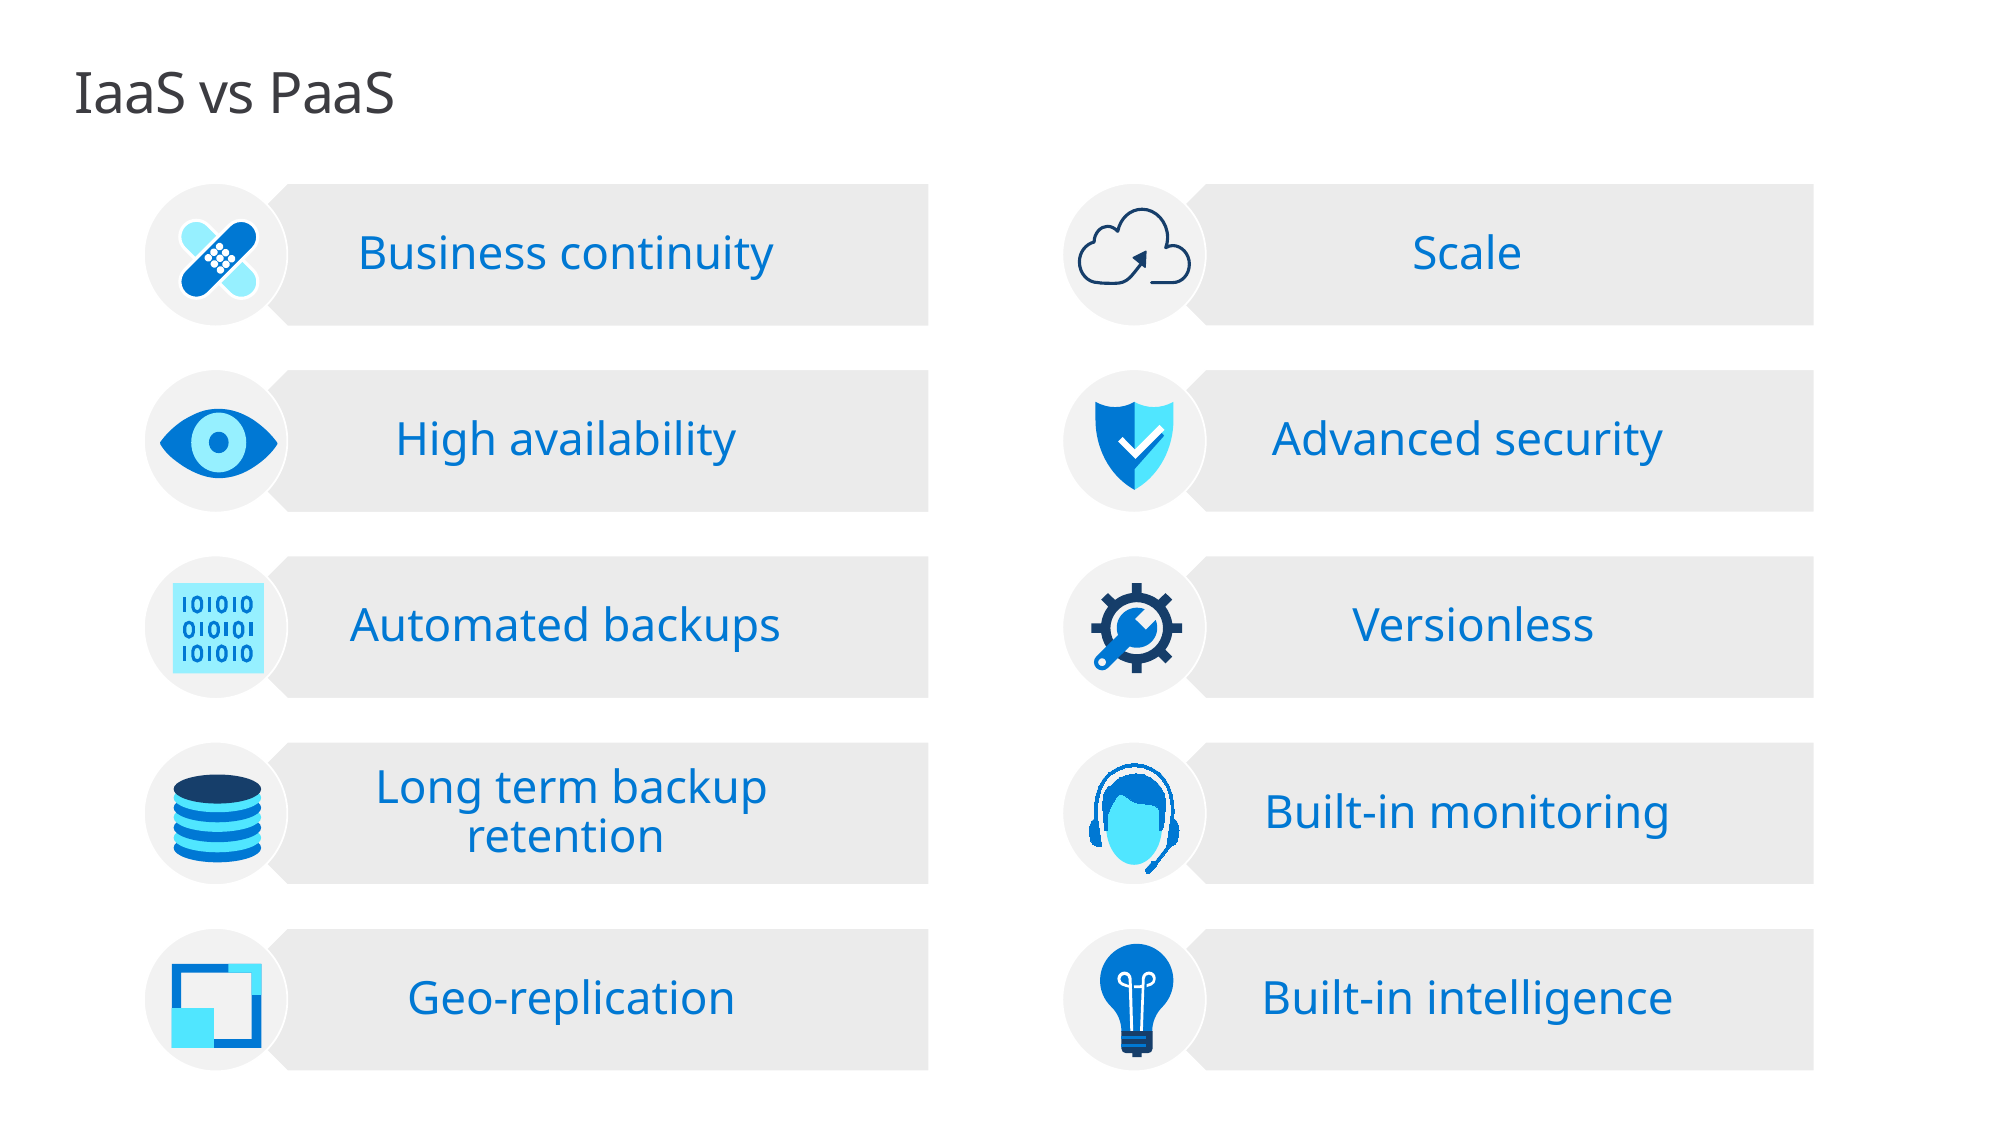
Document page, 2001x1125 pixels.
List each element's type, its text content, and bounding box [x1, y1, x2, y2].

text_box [926, 182, 1951, 1072]
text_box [1089, 763, 1180, 874]
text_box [171, 963, 262, 1049]
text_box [172, 582, 265, 674]
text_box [1079, 208, 1190, 284]
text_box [172, 773, 262, 862]
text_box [159, 408, 278, 479]
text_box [1094, 400, 1175, 492]
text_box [1098, 942, 1174, 1059]
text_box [0, 182, 926, 1072]
title IaaS vs PaaS [74, 49, 1930, 182]
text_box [170, 210, 268, 308]
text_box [1091, 582, 1183, 674]
